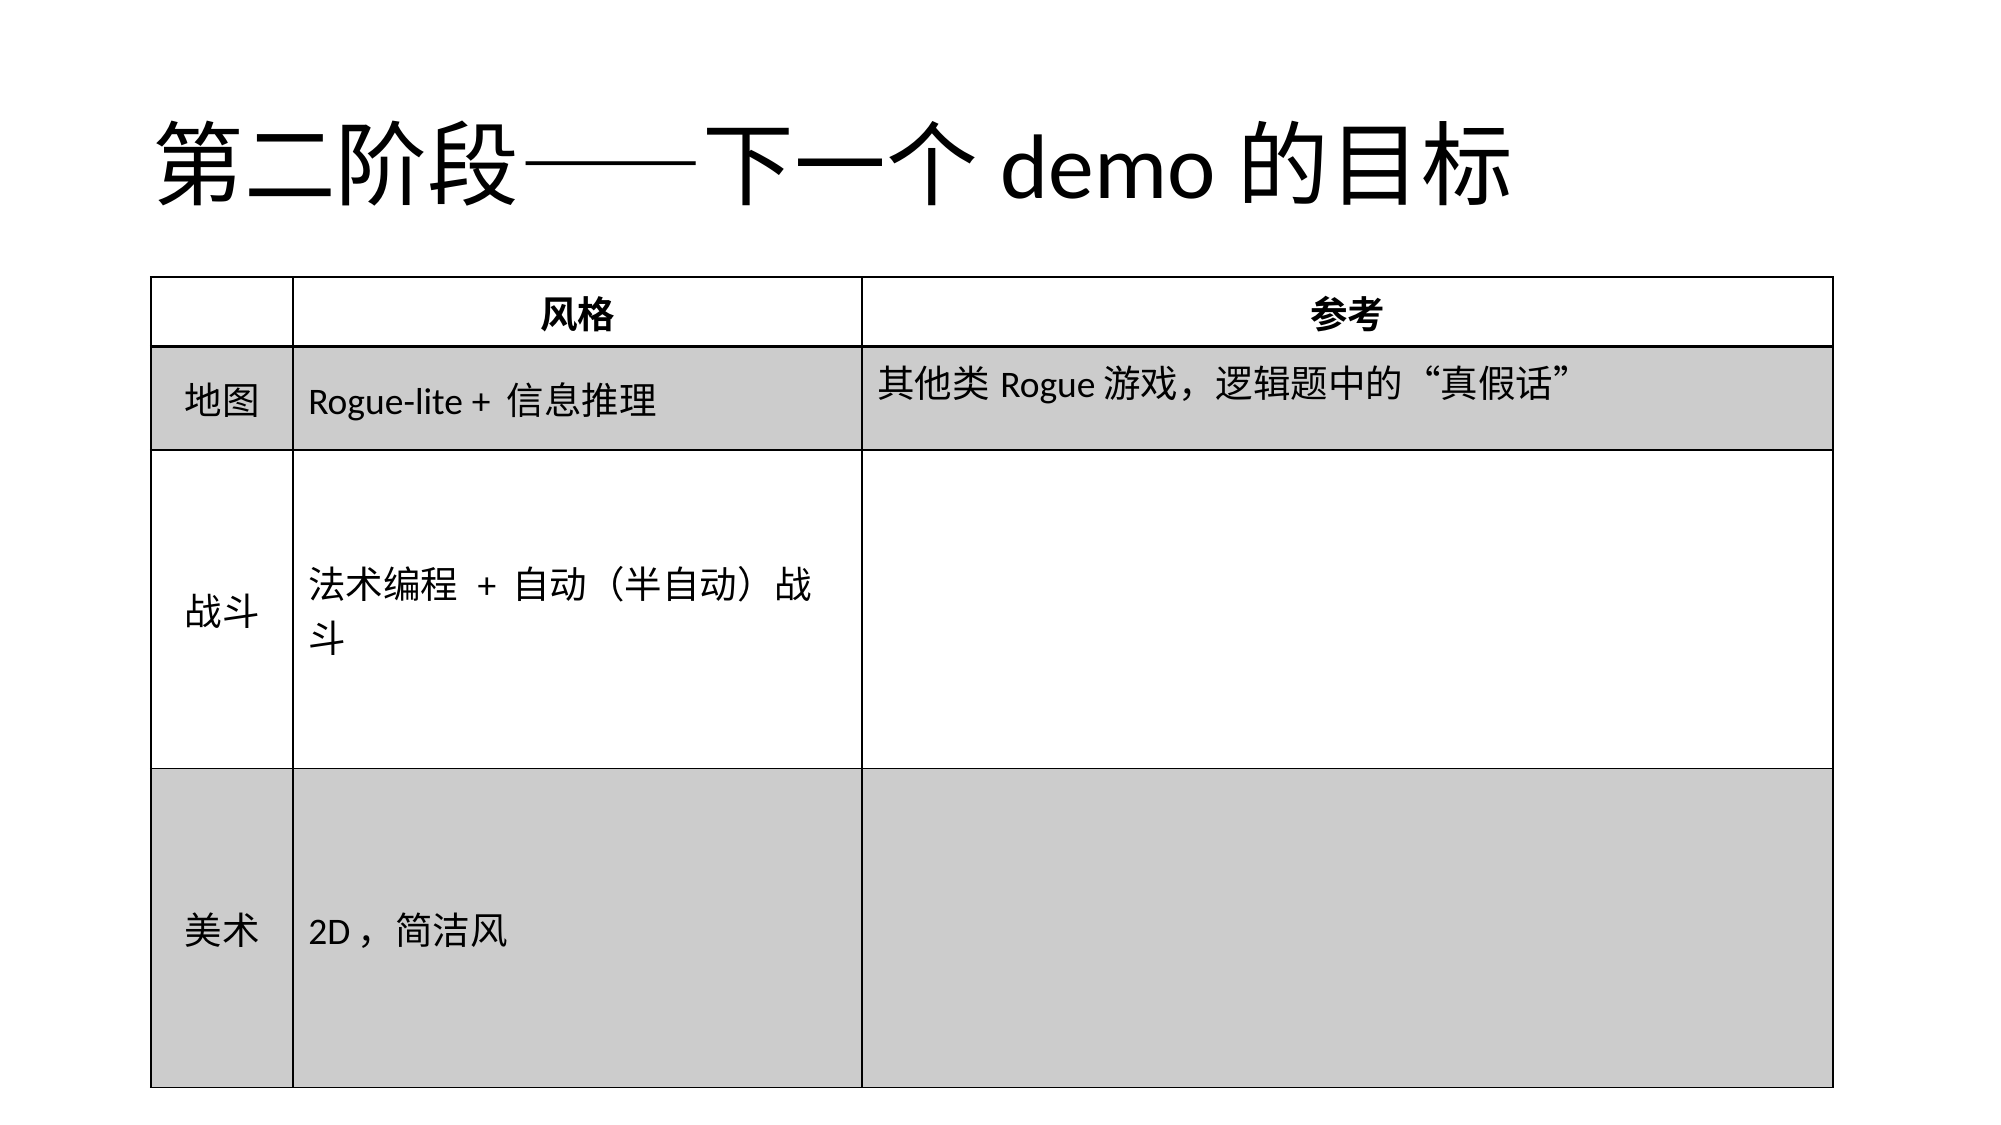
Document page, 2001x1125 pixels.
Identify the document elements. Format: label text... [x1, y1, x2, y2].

title 第二阶段——下一个demo的目标 [137, 59, 1863, 278]
table_cell 法术编程 + 自动（半自动）战斗 [294, 451, 861, 768]
table_header [152, 278, 292, 345]
table_cell 其他类Rogue游戏，逻辑题中的“真假话” [863, 348, 1832, 449]
table_cell Rogue-lite + 信息推理 [294, 348, 861, 449]
table_cell [863, 769, 1832, 1087]
table_cell 地图 [152, 348, 292, 449]
table_cell 战斗 [152, 451, 292, 768]
table_header 风格 [294, 278, 861, 345]
table_cell [863, 451, 1832, 768]
table_header 参考 [863, 278, 1832, 345]
table_cell 2D，简洁风 [294, 769, 861, 1087]
table_cell 美术 [152, 769, 292, 1087]
